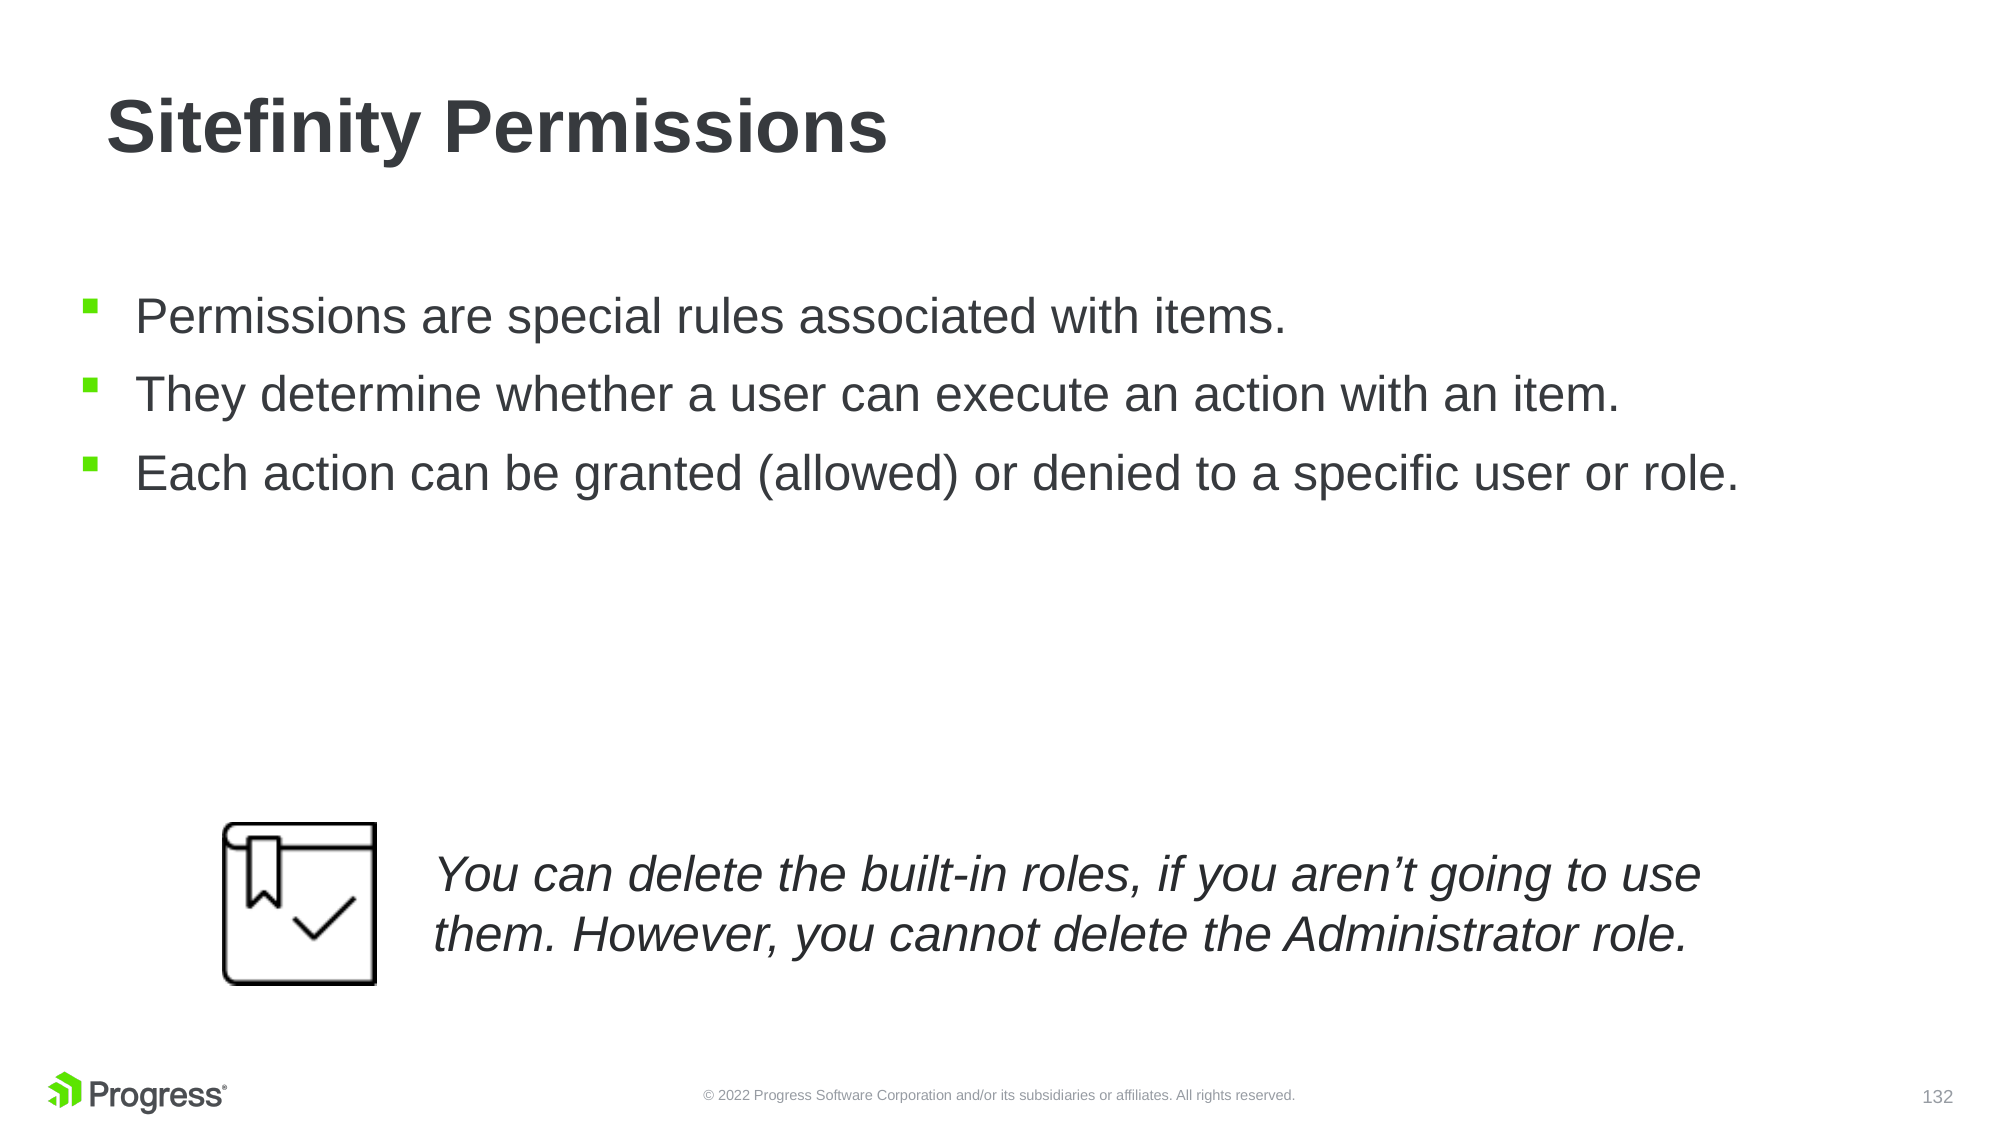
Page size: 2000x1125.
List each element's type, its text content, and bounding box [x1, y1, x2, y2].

title Sitefinity Permissions [91, 80, 1888, 177]
list Permissions are special rules associated with items. They determine whether a user can execute an action with an item. Each action can be granted (allowed) or denied to a specific user or role. [63, 196, 1888, 1046]
picture [222, 822, 377, 987]
text_box You can delete the built-in roles, if you aren’t going to use them. However, you cannot delete the Administrator role. [418, 833, 1749, 1023]
